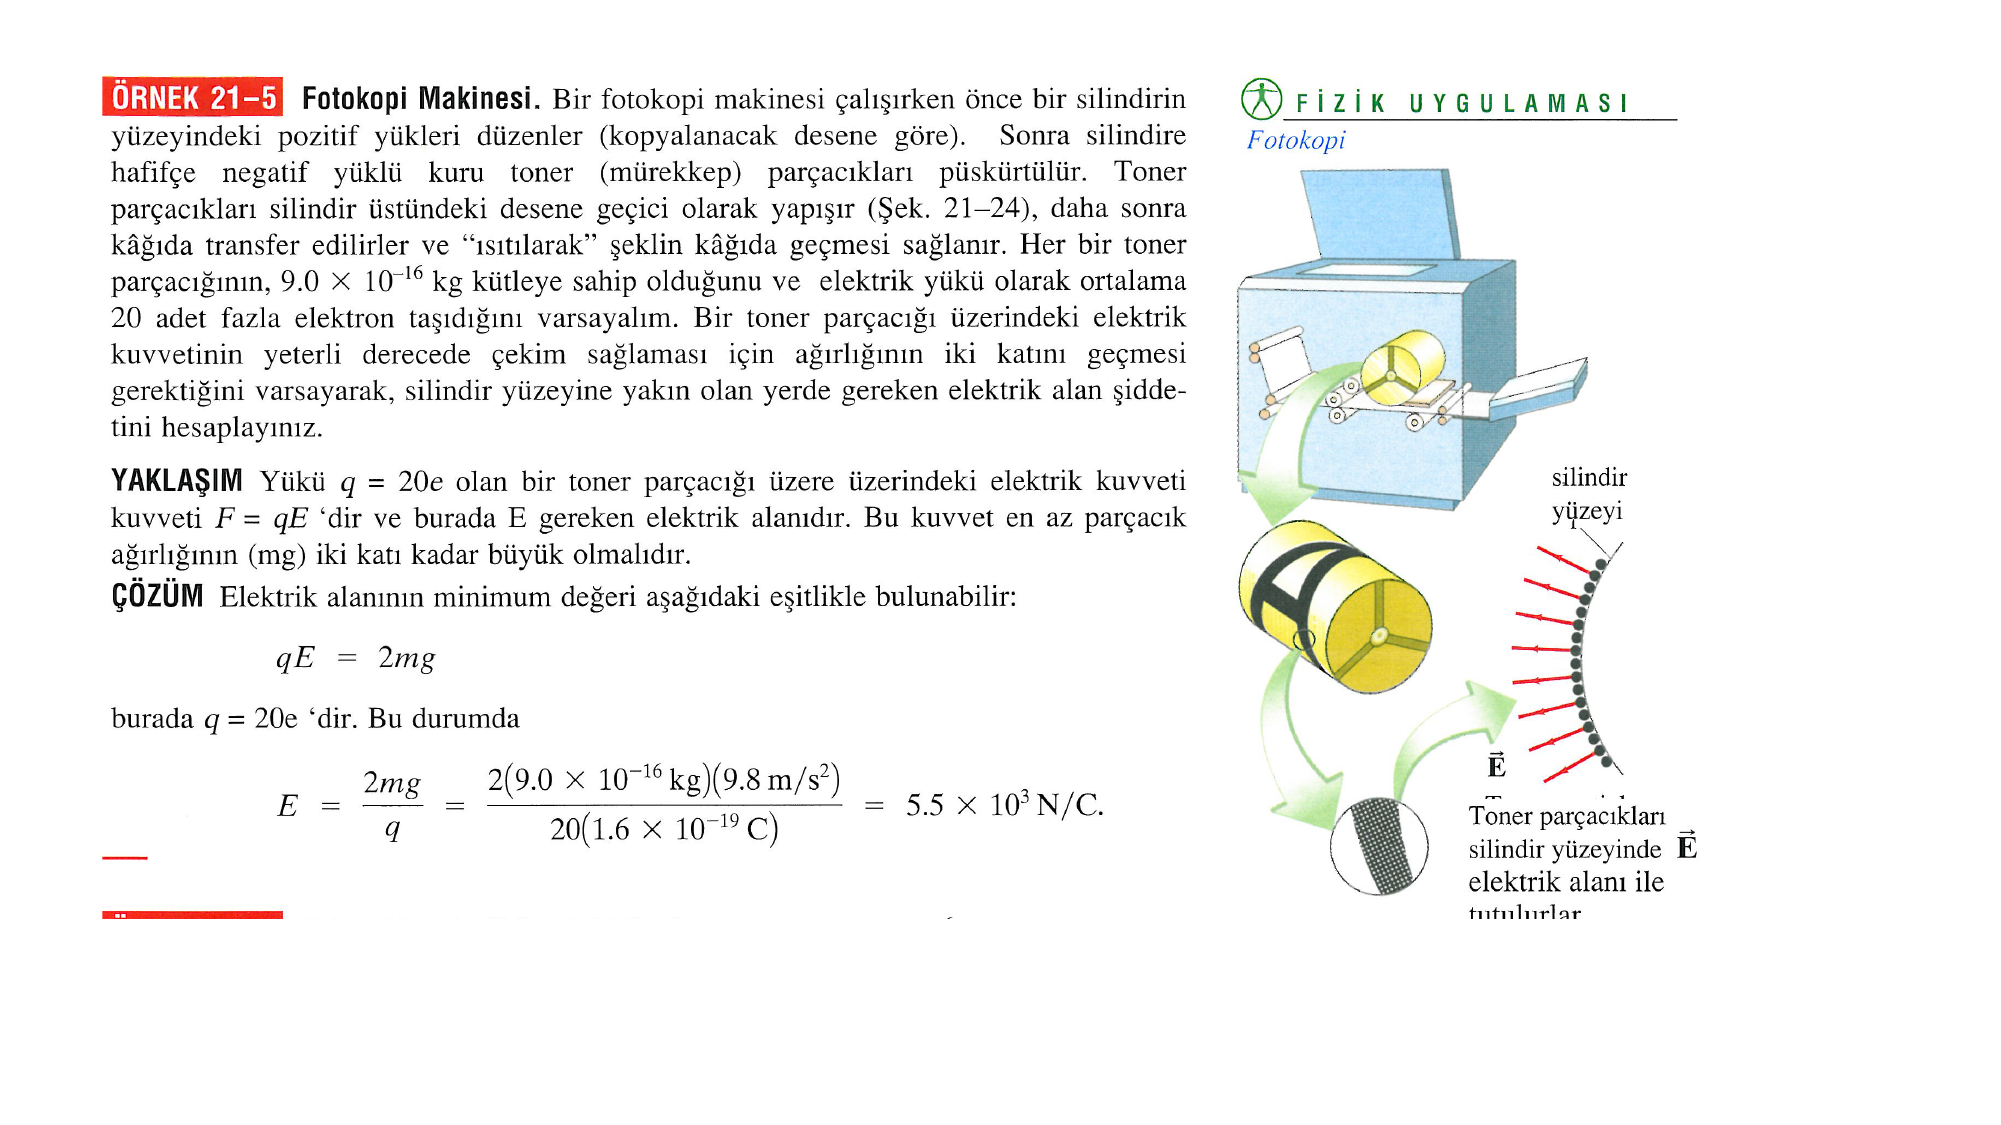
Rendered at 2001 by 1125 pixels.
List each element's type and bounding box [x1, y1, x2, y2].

list [102, 49, 1740, 919]
